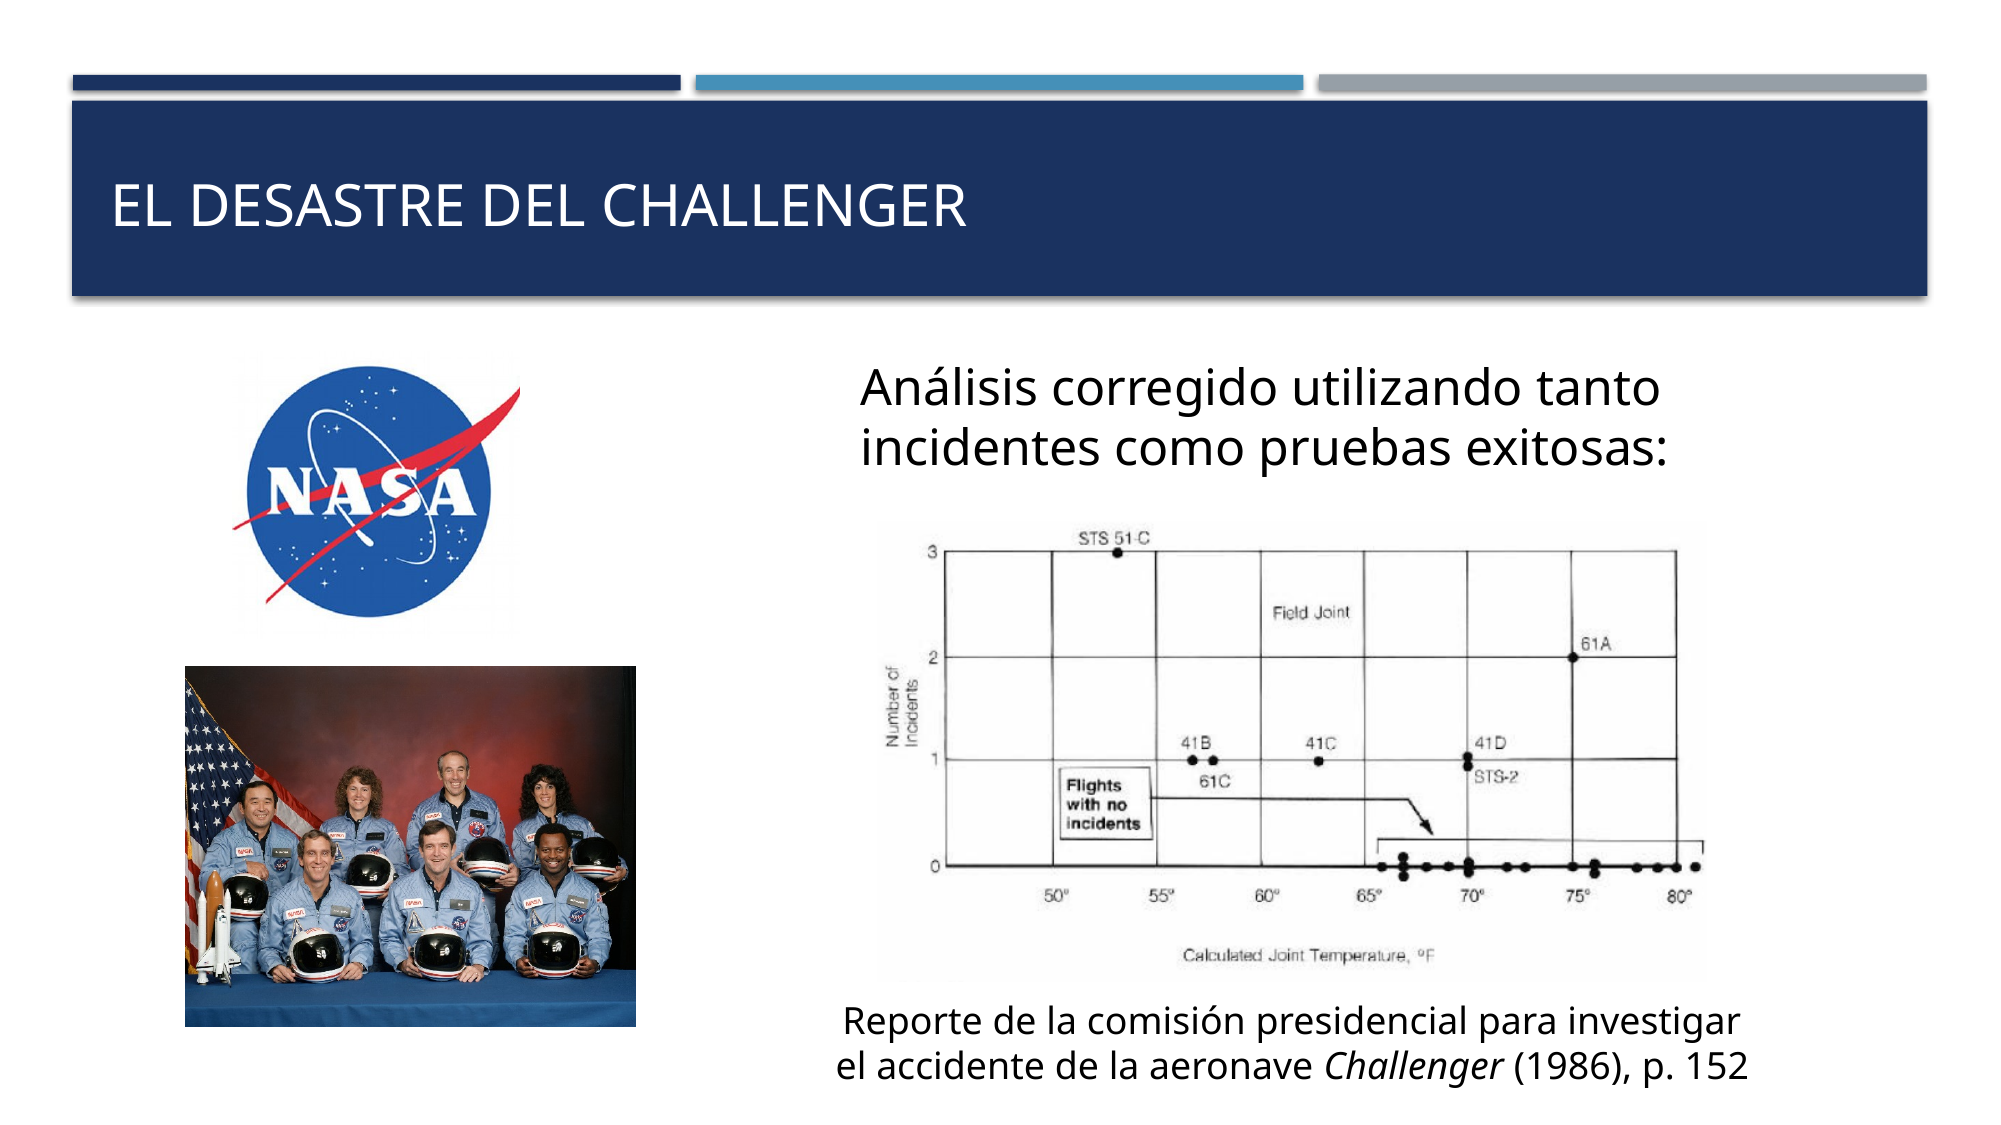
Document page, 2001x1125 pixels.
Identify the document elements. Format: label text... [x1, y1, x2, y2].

text_box Reporte de la comisión presidencial para investigar el accidente de la aeronave Challenger (1986), p. 152 [816, 989, 1768, 1095]
picture [877, 521, 1708, 982]
text_box Análisis corregido utilizando tanto incidentes como pruebas exitosas: [845, 347, 1797, 483]
picture [184, 666, 636, 1027]
picture [231, 350, 520, 639]
title El desastre del challenger [95, 115, 1905, 247]
